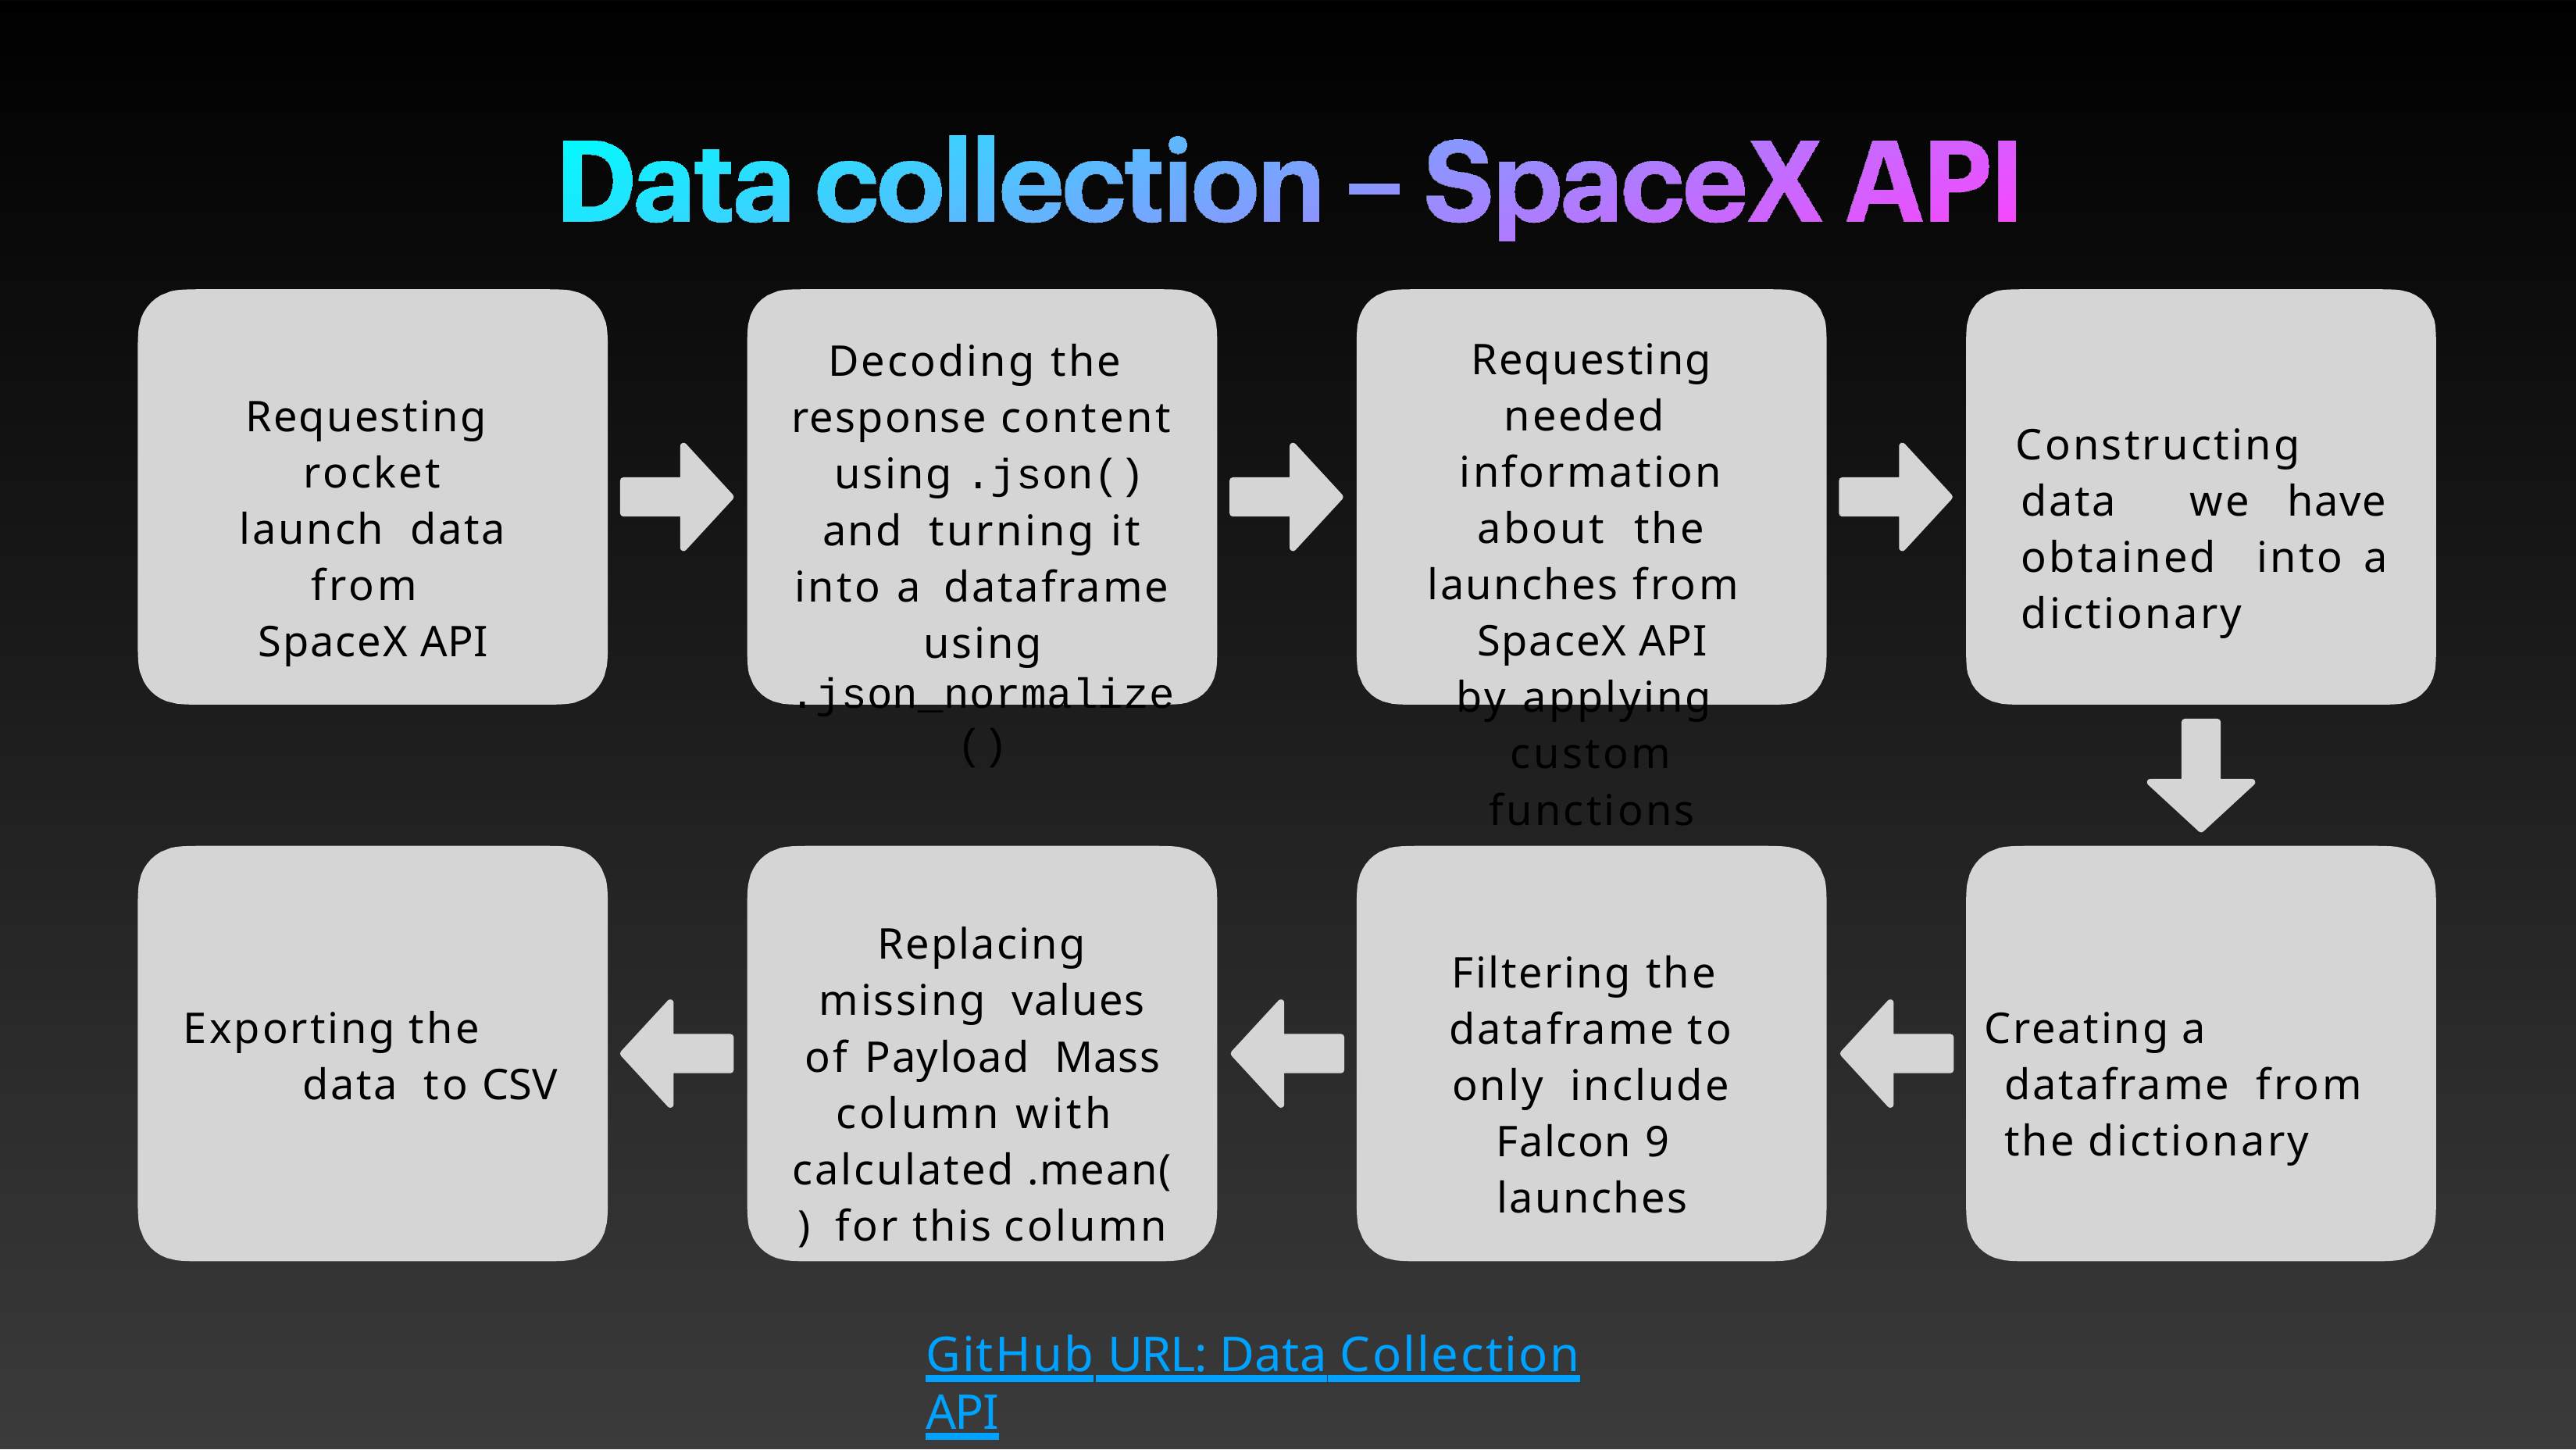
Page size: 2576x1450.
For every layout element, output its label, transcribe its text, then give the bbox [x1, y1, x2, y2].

text_box [747, 845, 1218, 1262]
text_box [619, 998, 734, 1109]
text_box [137, 845, 608, 1262]
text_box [1230, 998, 1345, 1109]
text_box [1966, 845, 2436, 1262]
text_box Exporting the data to CSV [181, 994, 564, 1109]
text_box Replacing missing values of Payload Mass column with calculated .mean() for this column [790, 909, 1174, 1250]
text_box [1966, 289, 2436, 705]
picture [0, 0, 2576, 1449]
text_box Requesting rocket launch data from SpaceX API [231, 381, 514, 666]
text_box Filtering the dataframe to only include Falcon 9 launches [1409, 938, 1775, 1222]
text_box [1839, 442, 1953, 552]
text_box [747, 289, 1218, 695]
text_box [619, 442, 734, 552]
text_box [2146, 718, 2256, 833]
text_box Requesting needed information about the launches from SpaceX API by applying custom functions [1391, 324, 1793, 834]
text_box Constructing data we have obtained into a dictionary [2014, 410, 2389, 638]
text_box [1839, 998, 1954, 1109]
text_box [1356, 289, 1827, 704]
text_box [1229, 442, 1343, 552]
text_box [1356, 845, 1827, 1262]
text_box Creating a dataframe from the dictionary [1982, 994, 2420, 1165]
text_box GitHub URL: Data Collection API [923, 1321, 1652, 1439]
text_box Decoding the response content using .json() and turning it into a dataframe using .json_normalize() [762, 327, 1204, 767]
text_box [137, 289, 608, 705]
